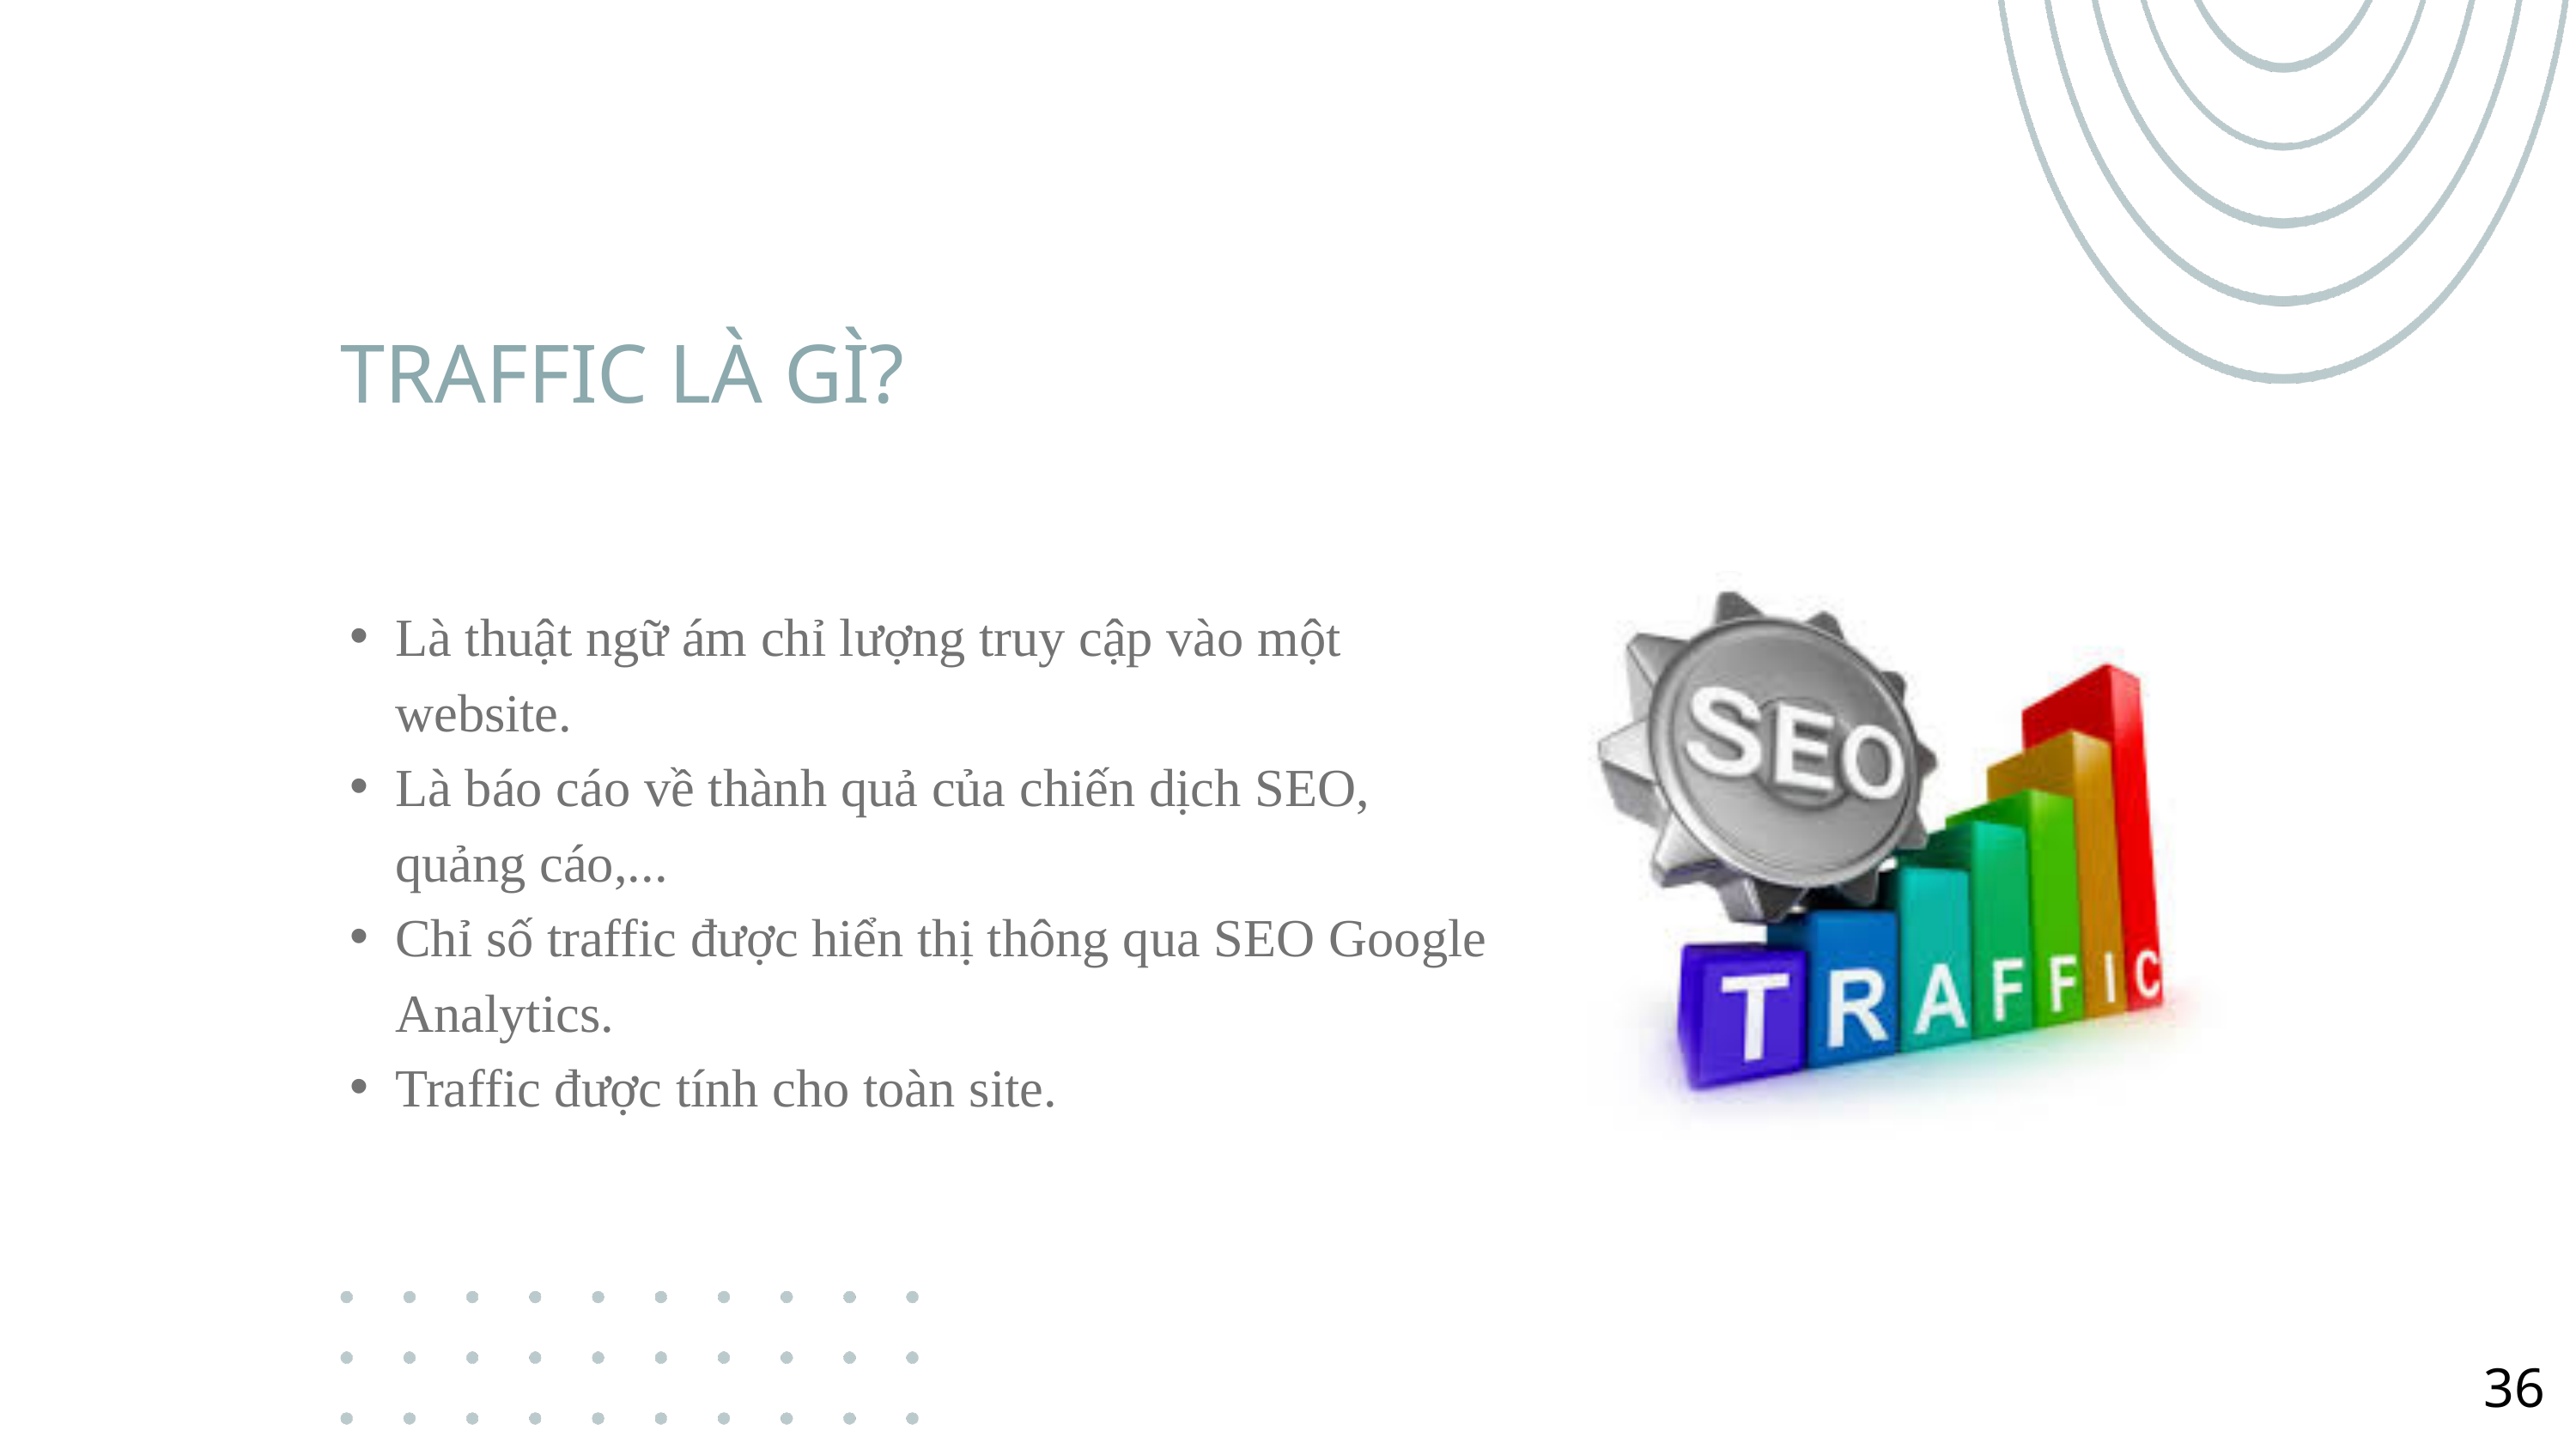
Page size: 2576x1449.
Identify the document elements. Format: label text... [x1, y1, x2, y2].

text_box TRAFFIC LÀ GÌ? [340, 330, 1288, 420]
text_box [303, 570, 2273, 1141]
text_box [340, 1290, 919, 1449]
text_box [1990, 0, 2576, 384]
text_box 36 [2481, 1343, 2548, 1419]
